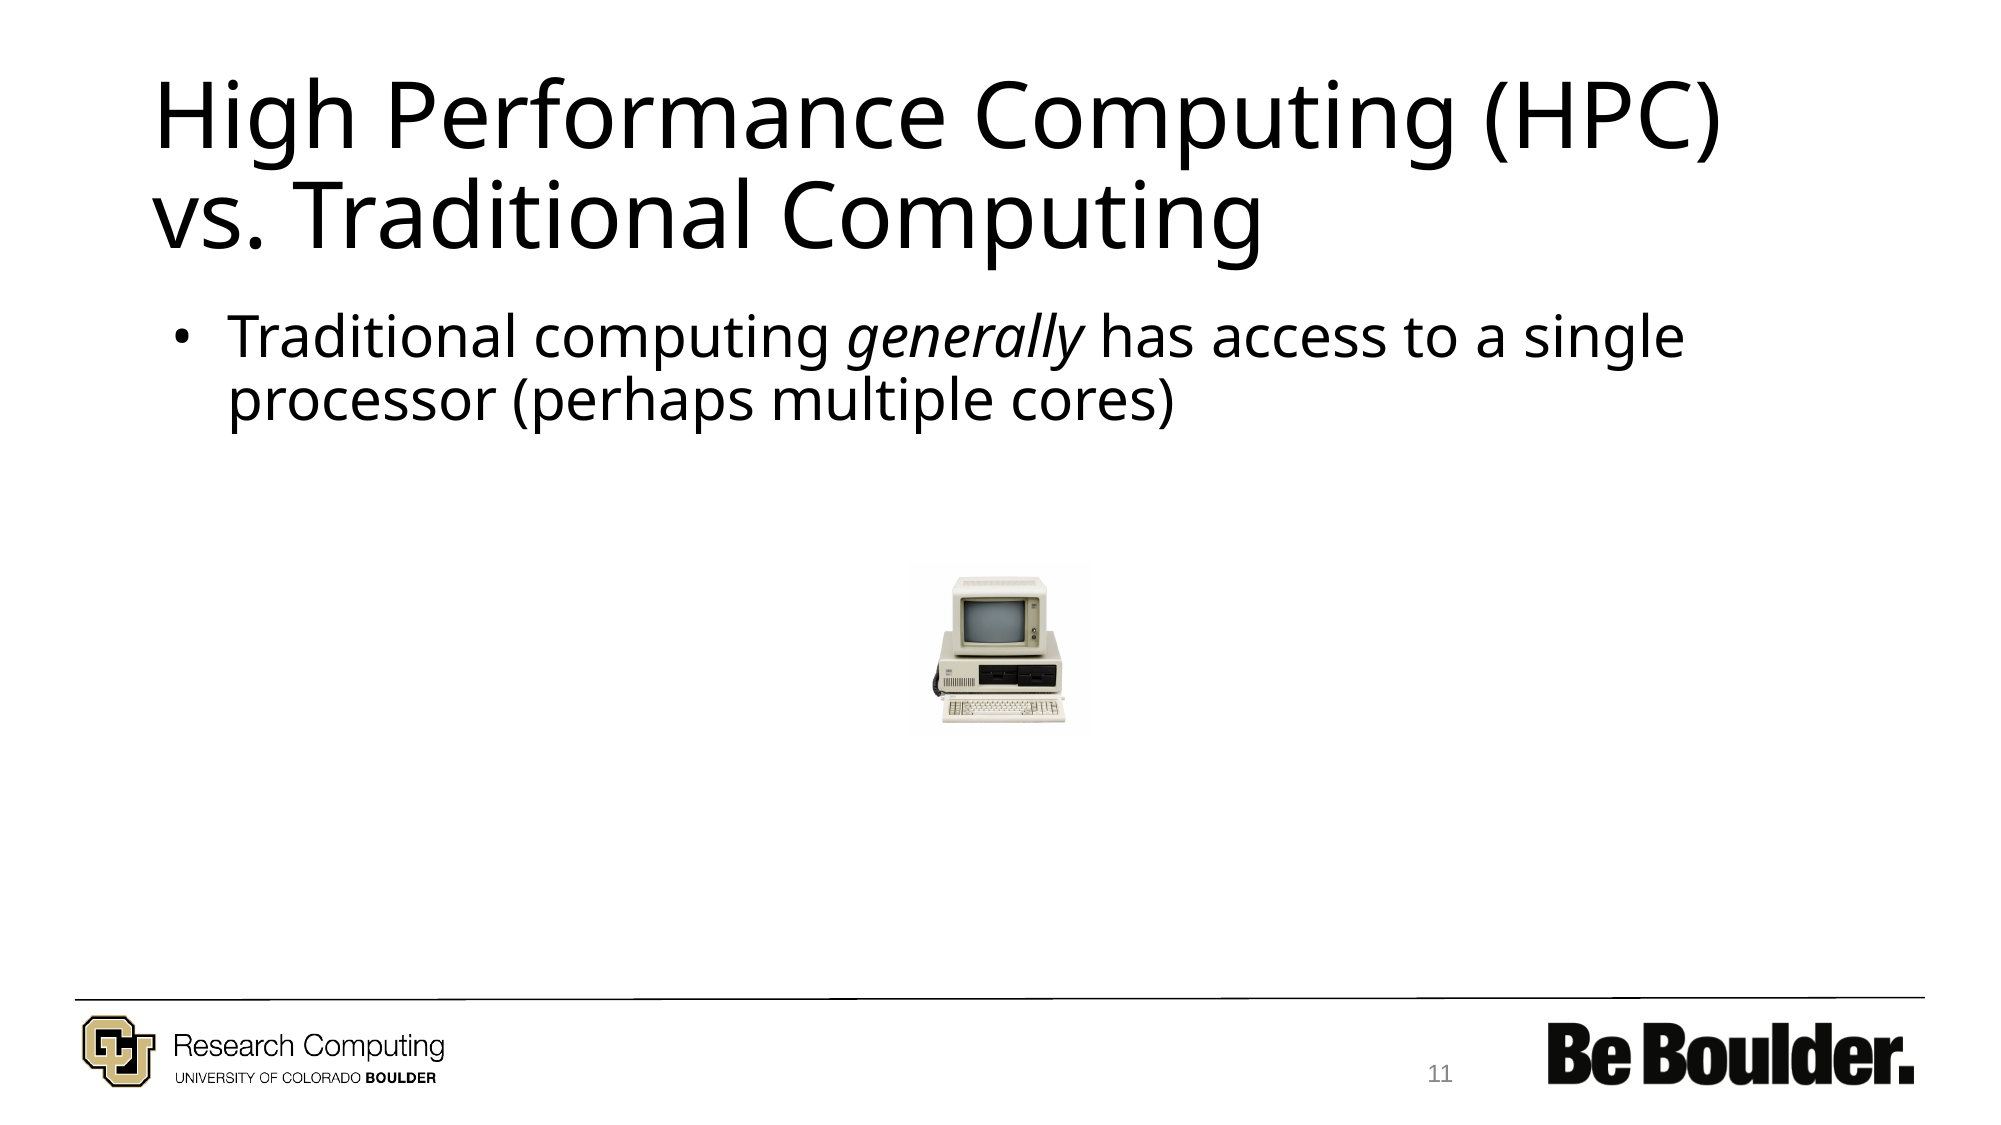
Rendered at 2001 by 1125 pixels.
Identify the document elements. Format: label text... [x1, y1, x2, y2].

picture [81, 1015, 444, 1088]
picture [1524, 1015, 1938, 1088]
title High Performance Computing (HPC) vs. Traditional Computing [137, 59, 1863, 278]
list Traditional computing generally has access to a single processor (perhaps multiple cores) [137, 299, 1863, 983]
picture [909, 562, 1091, 736]
slide_number ‹#› [1412, 1042, 1525, 1103]
